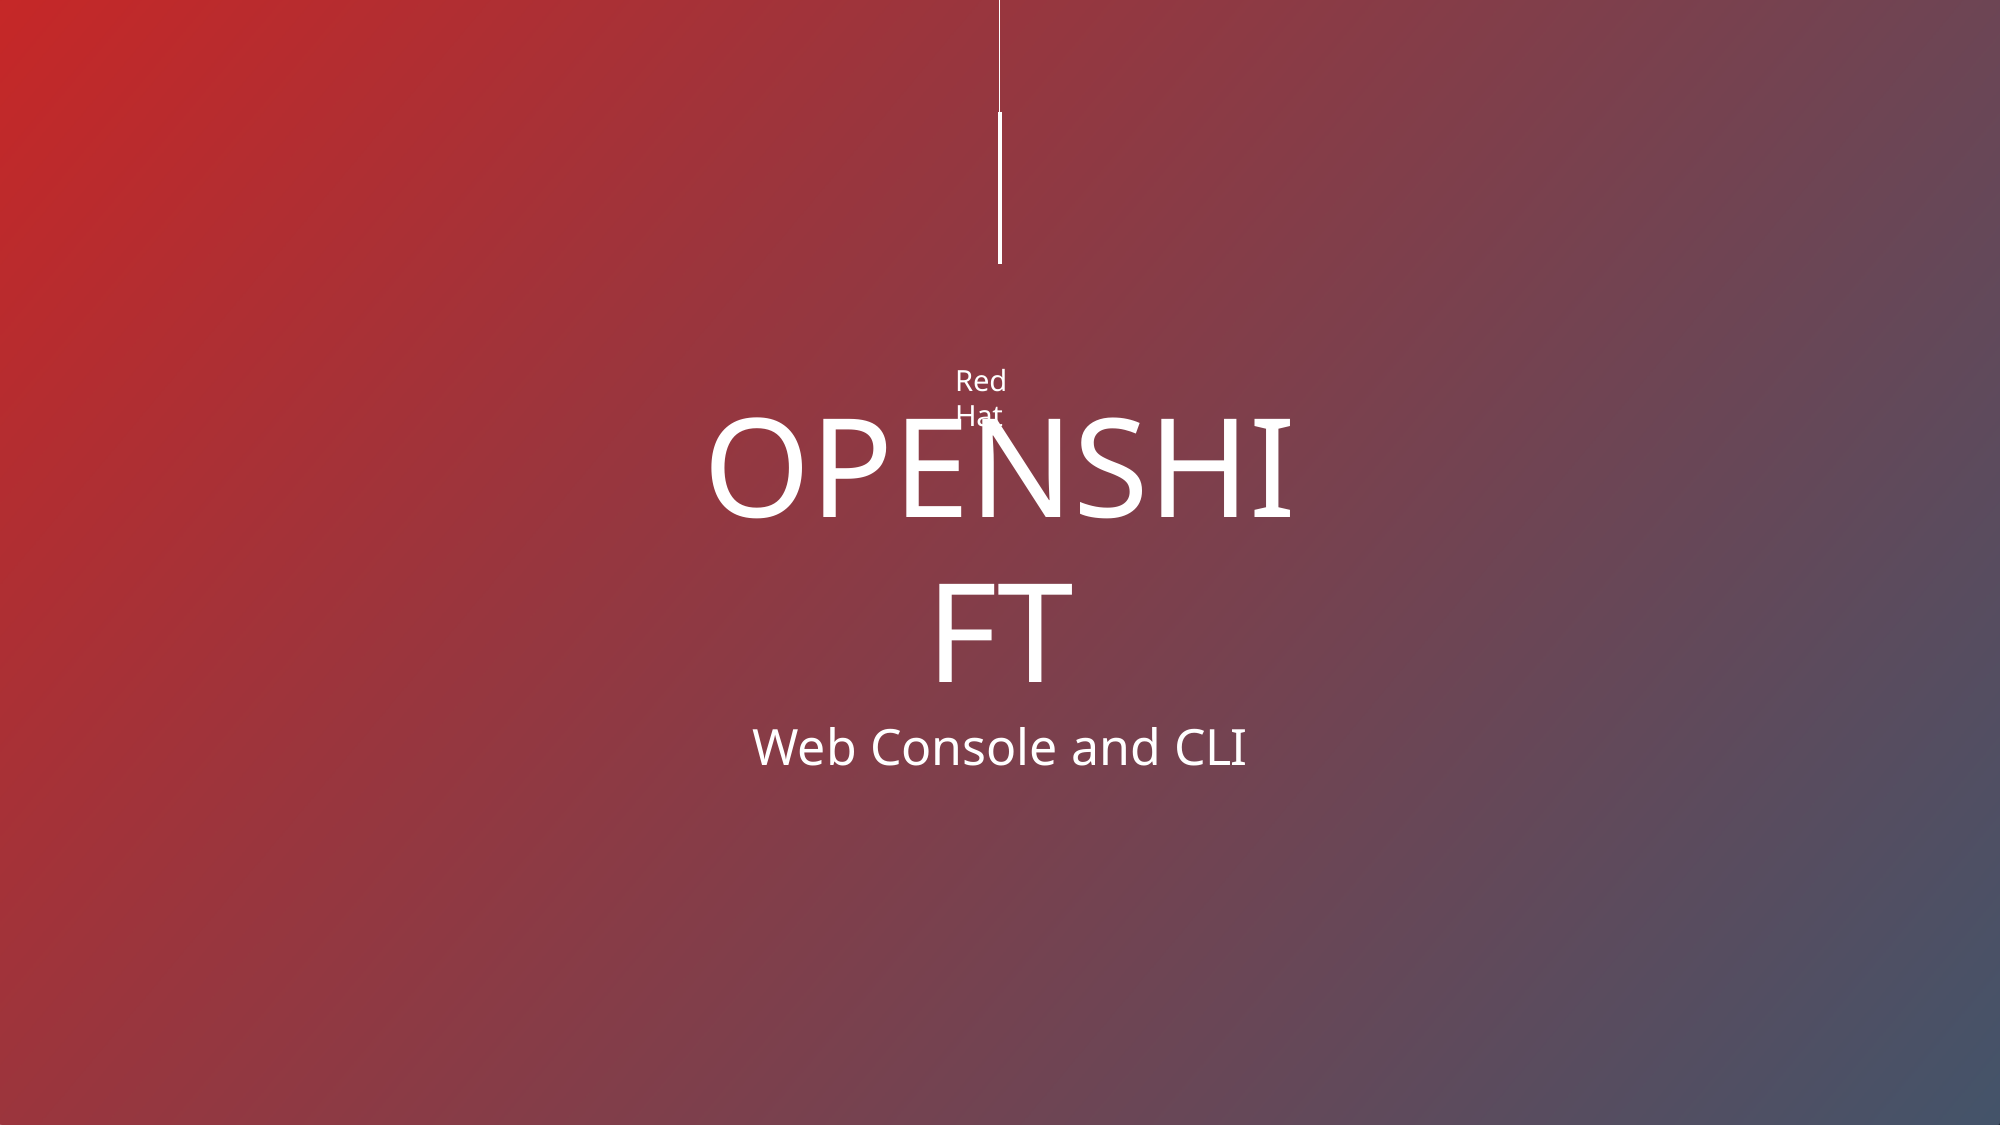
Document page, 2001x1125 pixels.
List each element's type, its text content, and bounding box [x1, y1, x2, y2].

picture [0, 0, 2000, 1125]
title OPENSHIFT Web Console and CLI [687, 362, 1312, 776]
